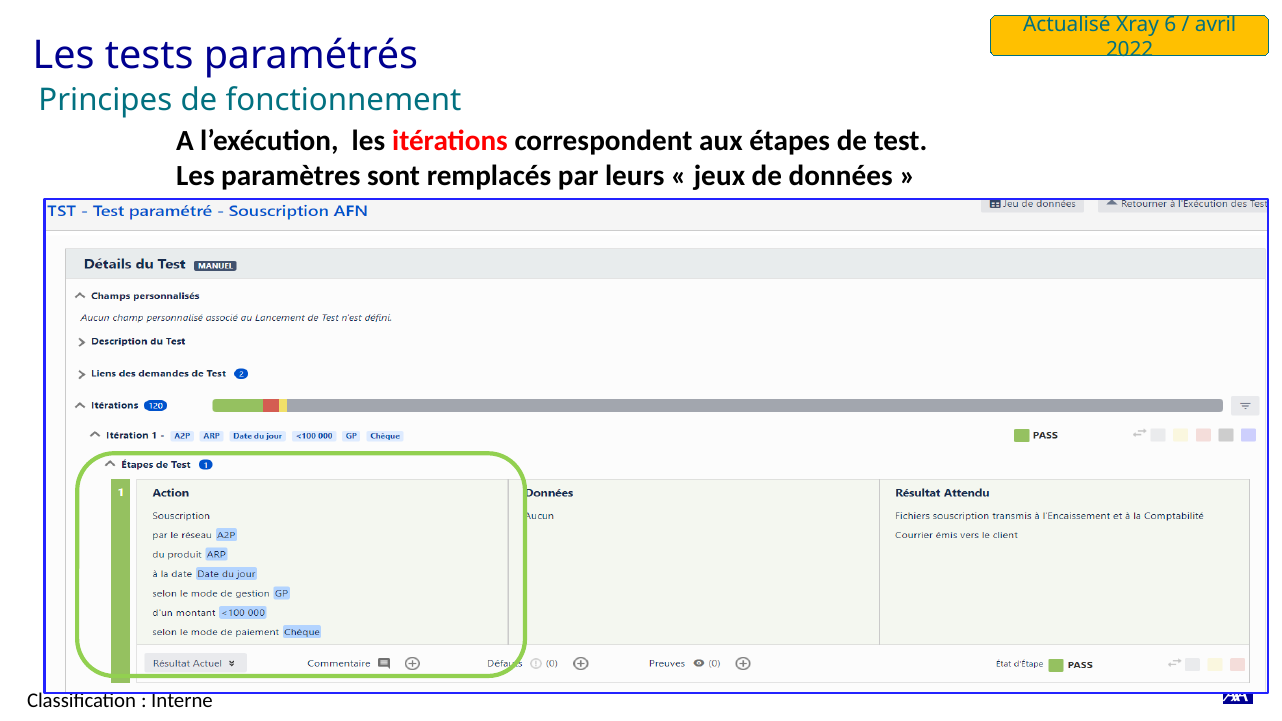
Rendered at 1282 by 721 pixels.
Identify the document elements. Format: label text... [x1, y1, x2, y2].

picture [45, 199, 1268, 692]
picture [1223, 694, 1253, 704]
text_box Principes de fonctionnement [38, 78, 1243, 115]
text_box A l’exécution, les itérations correspondent aux étapes de test. Les paramètres sont remplacés par leurs « jeux de données » [161, 115, 1197, 198]
text_box Les tests paramétrés [32, 28, 1046, 79]
text_box Actualisé Xray 6 / avril 2022 [990, 15, 1269, 56]
